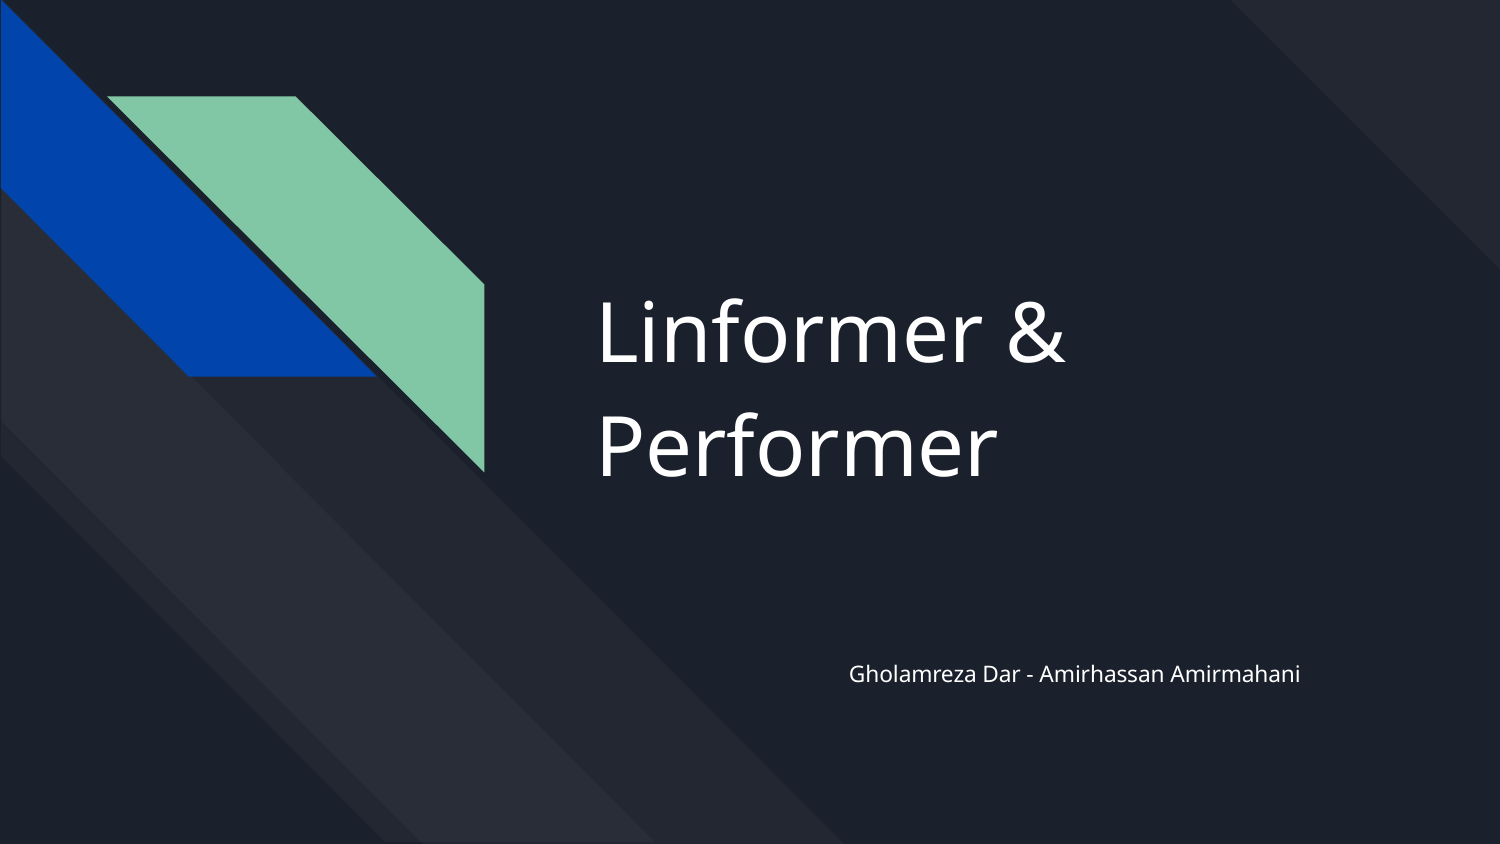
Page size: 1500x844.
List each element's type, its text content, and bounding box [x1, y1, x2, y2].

title Linformer & Performer [580, 258, 1404, 518]
subtitle Gholamreza Dar - Amirhassan Amirmahani [833, 643, 1404, 727]
